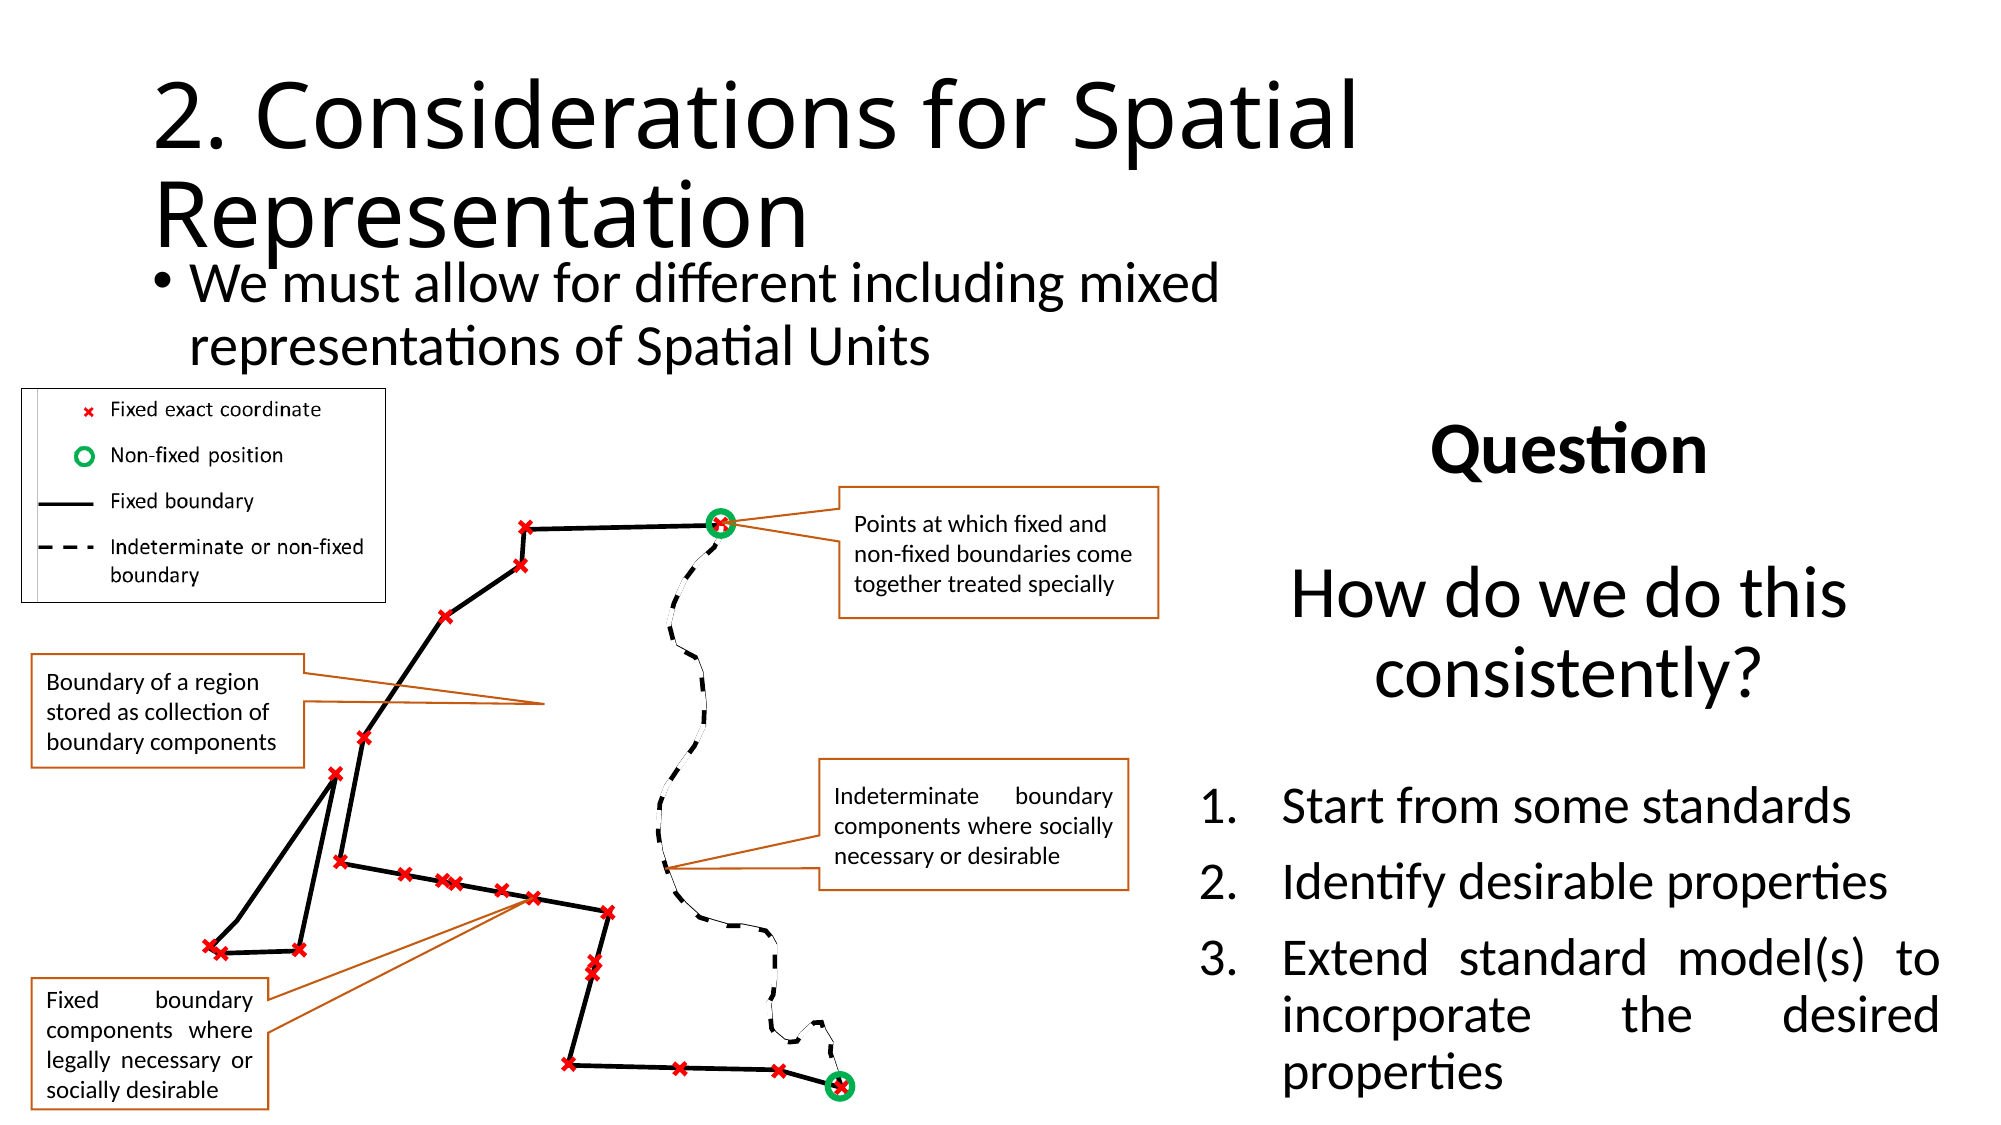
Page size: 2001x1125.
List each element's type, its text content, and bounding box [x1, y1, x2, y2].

text_box [213, 945, 229, 962]
text_box [332, 854, 349, 870]
text_box [327, 766, 344, 782]
text_box [707, 510, 734, 537]
text_box [826, 1073, 854, 1100]
text_box [600, 904, 616, 921]
text_box [672, 1061, 688, 1077]
text_box Boundary of a region stored as collection of boundary components [30, 653, 545, 769]
text_box [339, 524, 835, 1085]
text_box [770, 1063, 787, 1079]
text_box [356, 729, 372, 746]
text_box [525, 890, 542, 907]
text_box [512, 558, 529, 574]
picture [20, 387, 386, 603]
text_box [666, 870, 838, 1073]
text_box [587, 953, 603, 970]
text_box Fixed boundary components where legally necessary or socially desirable [30, 896, 534, 1111]
text_box [437, 609, 454, 625]
text_box [656, 537, 789, 867]
text_box [517, 519, 534, 536]
text_box [448, 876, 464, 892]
text_box Points at which fixed and non-fixed boundaries come together treated specially [721, 485, 1160, 620]
text_box Question How do we do this consistently? Start from some standards Identify desirable properties Extend standard model(s) to incorporate the desired properties [1183, 401, 1956, 1116]
text_box Indeterminate boundary components where socially necessary or desirable [664, 757, 1130, 892]
text_box [560, 1056, 577, 1072]
title 2. Considerations for Spatial Representation [137, 59, 2000, 278]
text_box [584, 967, 601, 982]
text_box [201, 938, 218, 954]
text_box [494, 882, 510, 899]
text_box [397, 866, 413, 883]
list We must allow for different including mixed representations of Spatial Units [137, 244, 1271, 1014]
text_box [214, 778, 337, 955]
text_box [434, 872, 451, 889]
text_box [291, 942, 308, 958]
